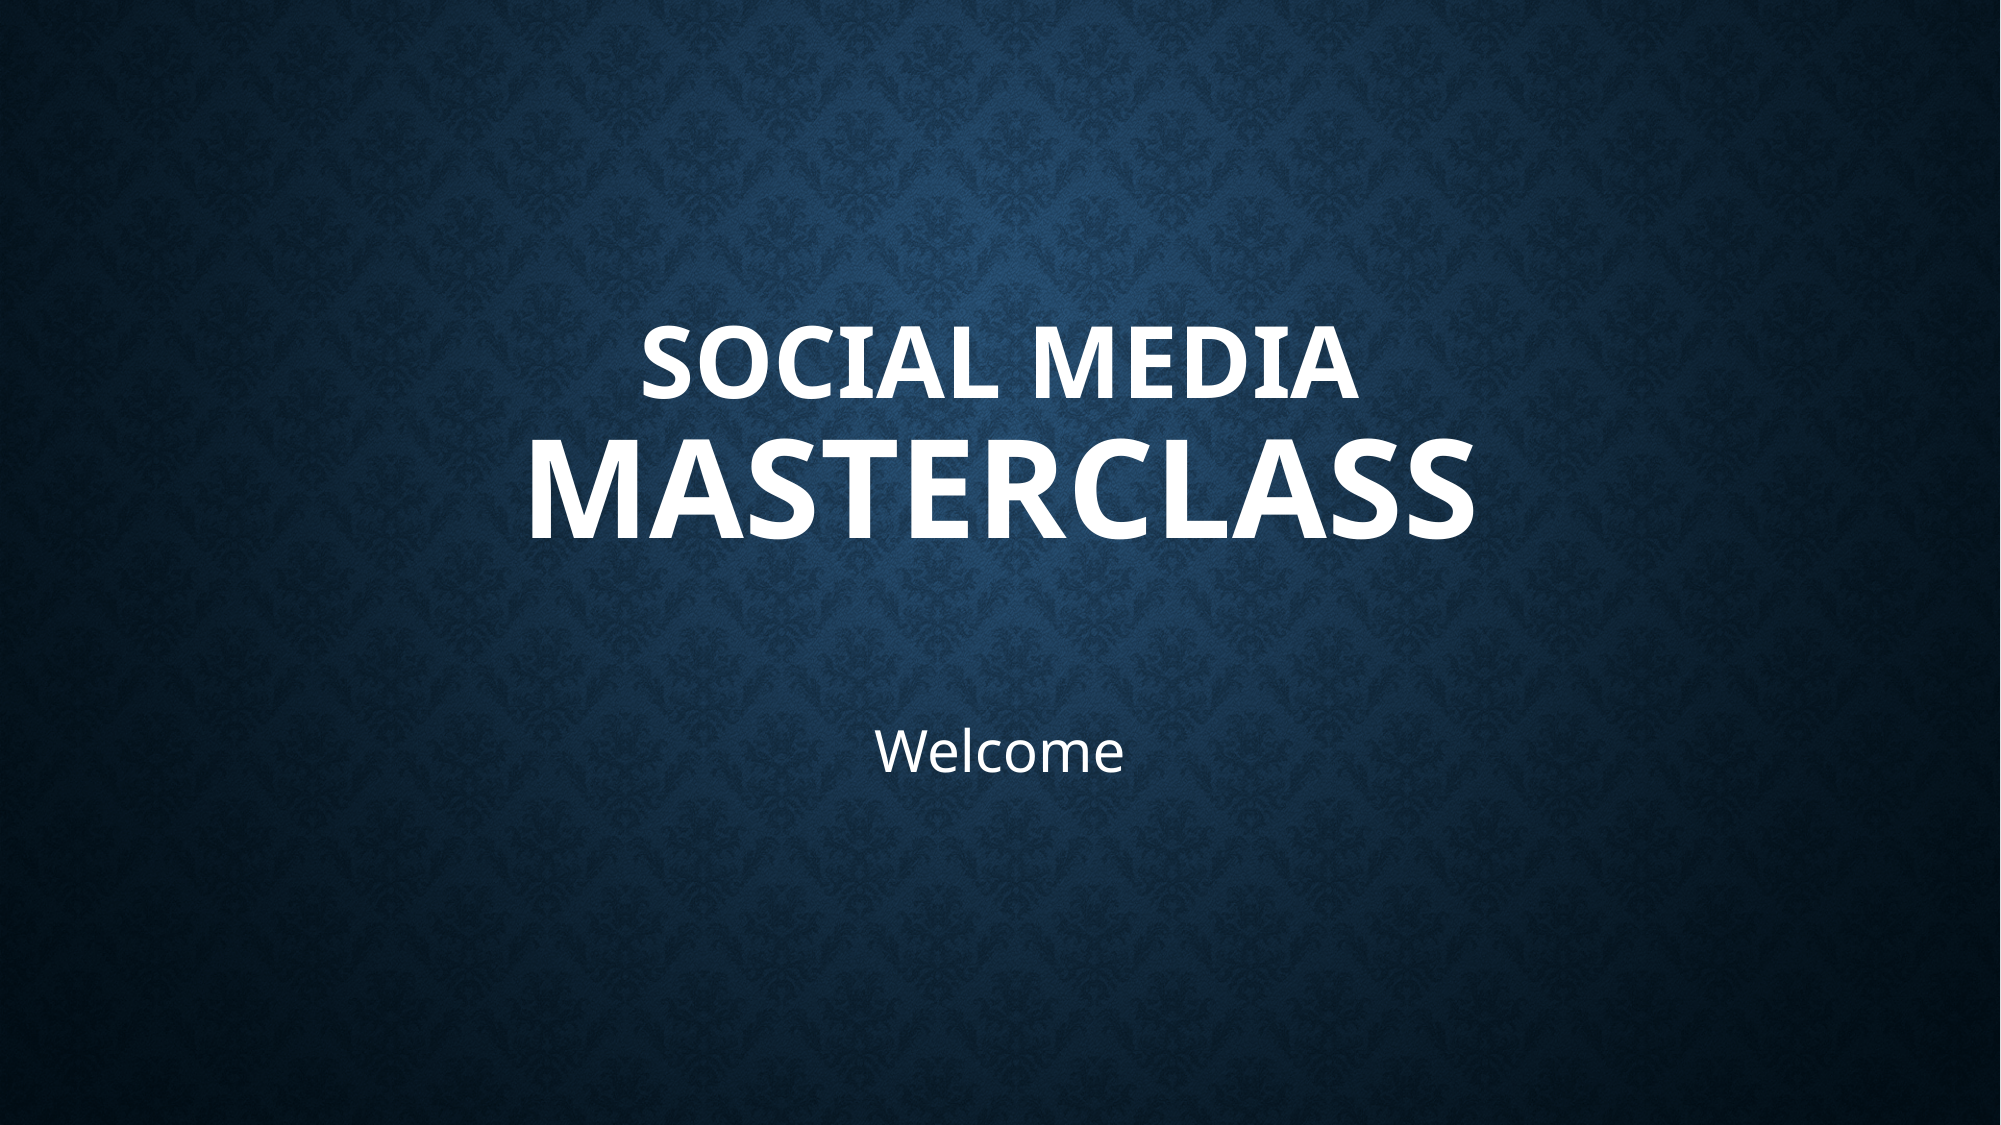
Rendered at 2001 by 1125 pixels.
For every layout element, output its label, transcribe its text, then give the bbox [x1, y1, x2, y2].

title SOCIAL MEDIA MASTERCLASS [261, 184, 1739, 576]
text_box Welcome [859, 706, 1141, 792]
